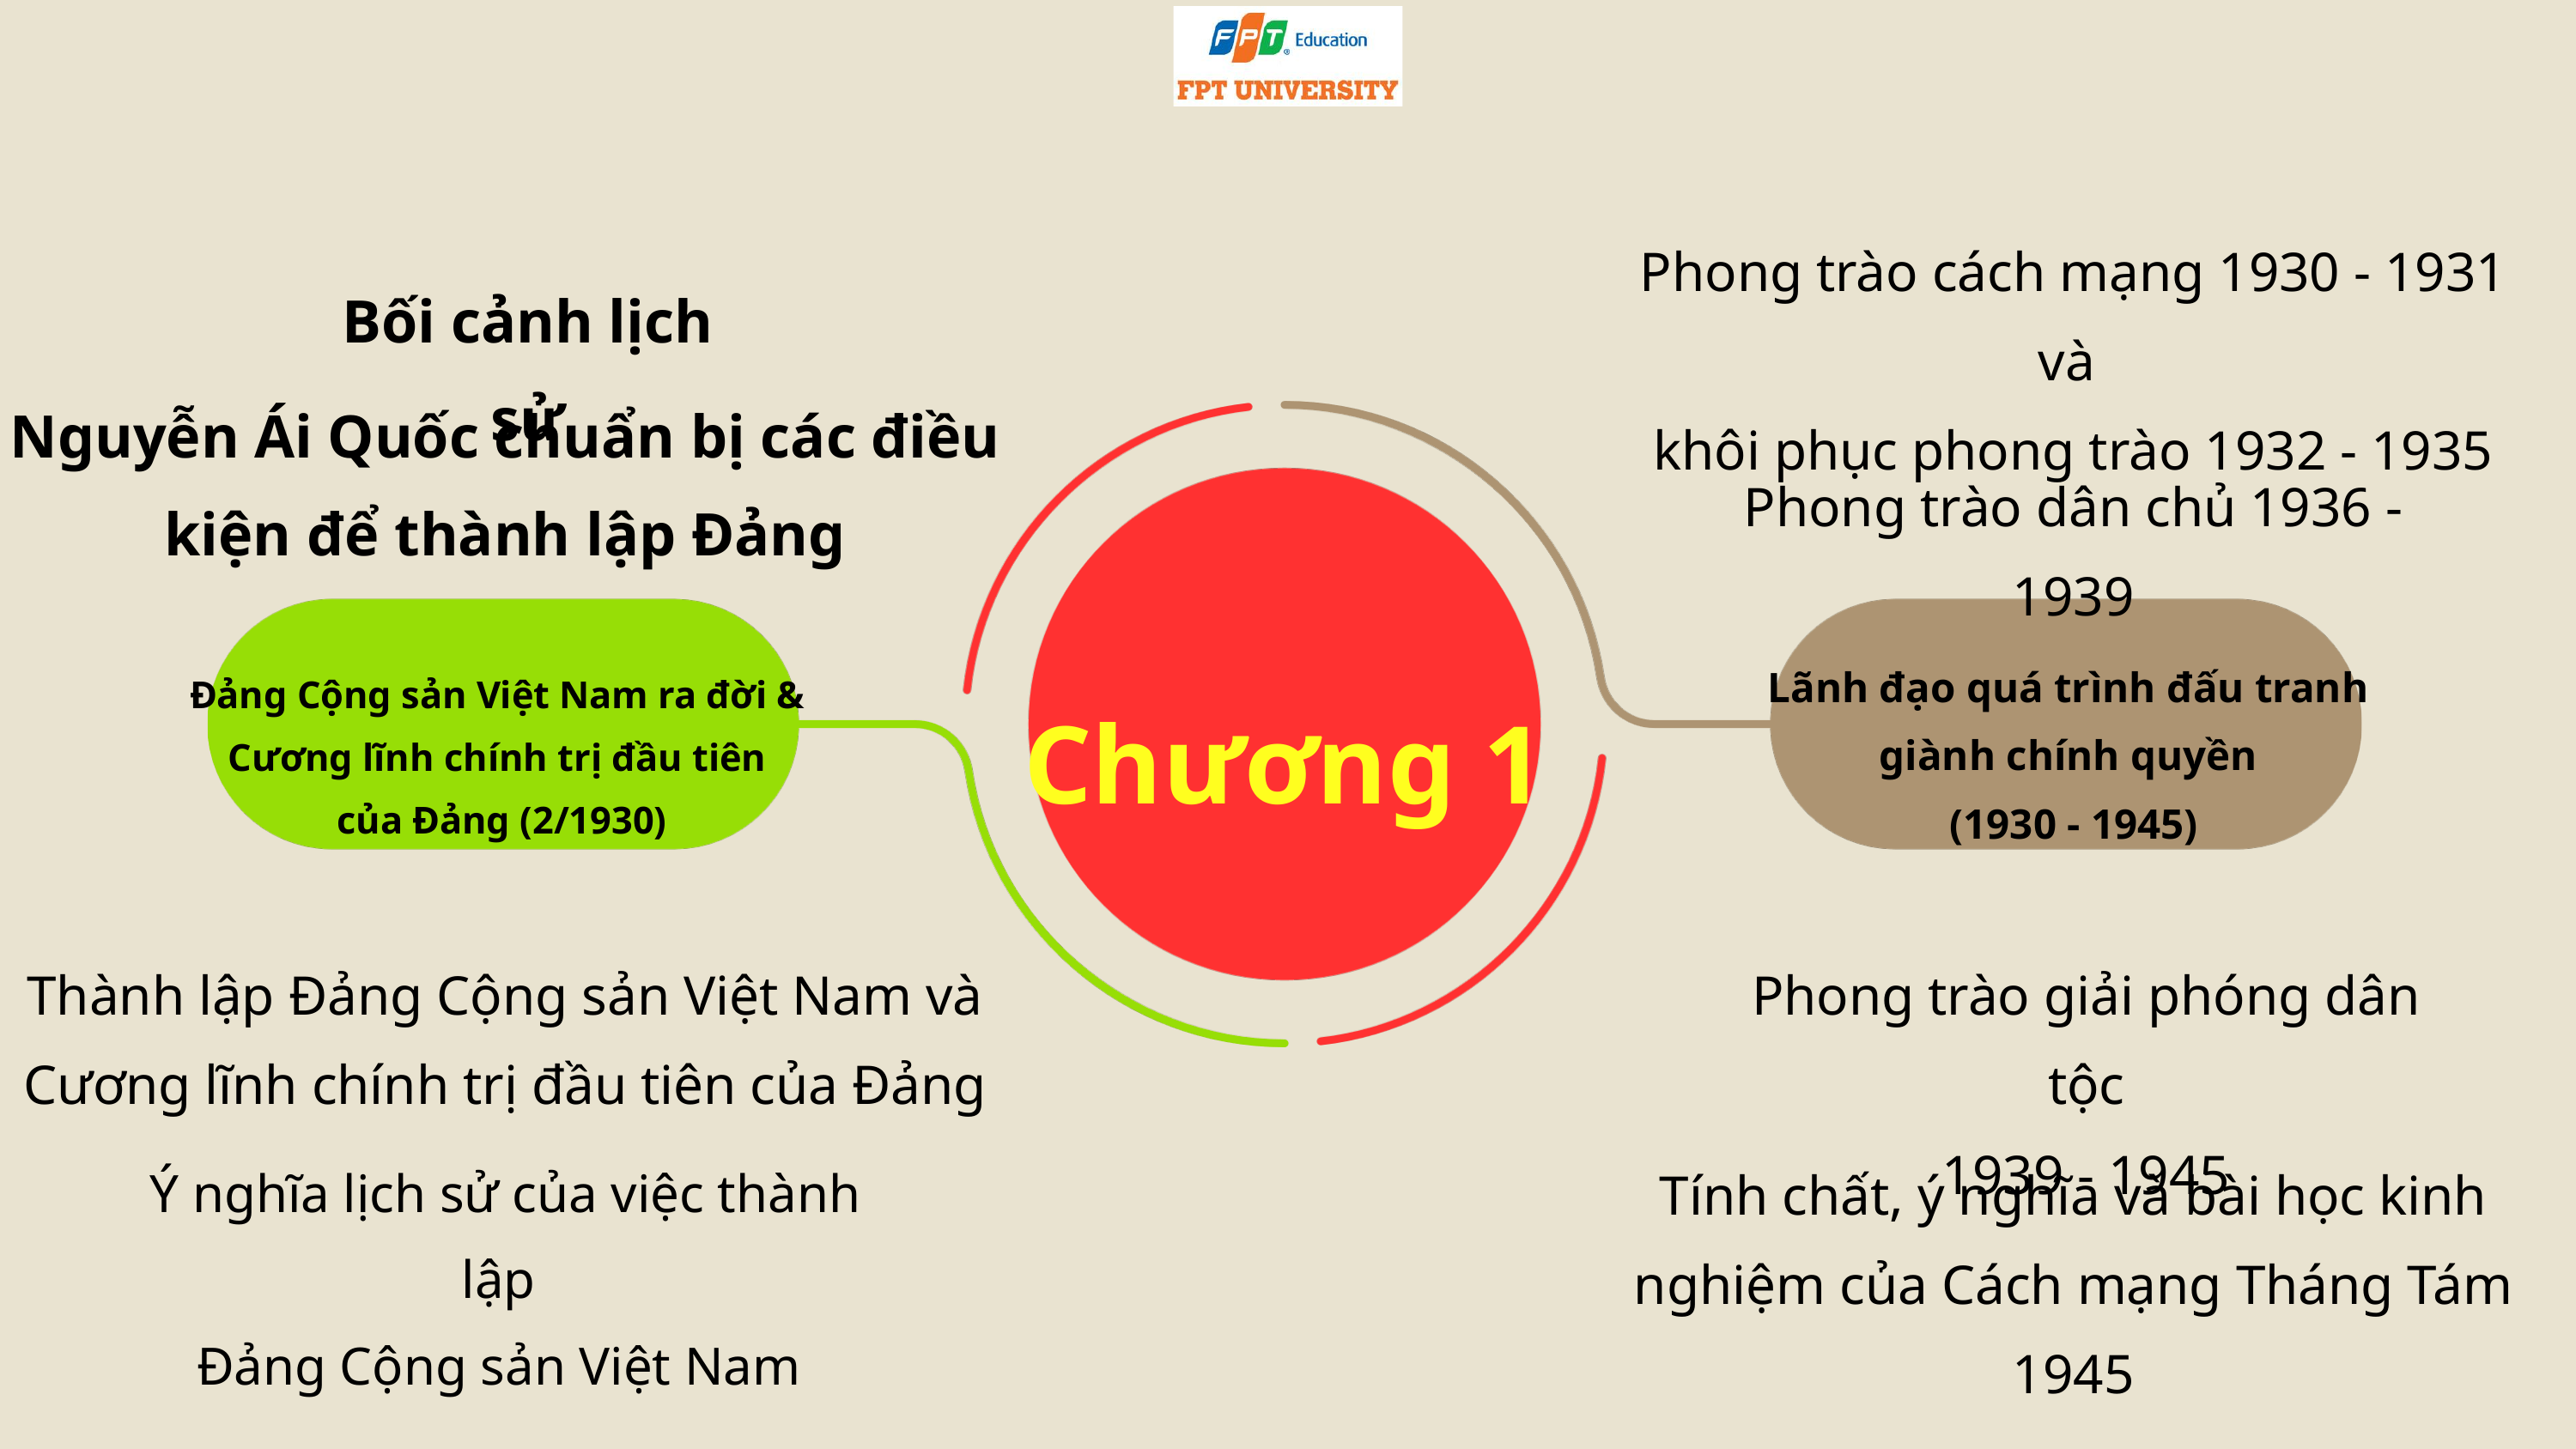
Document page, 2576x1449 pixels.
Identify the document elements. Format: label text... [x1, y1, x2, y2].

text_box Thành lập Đảng Cộng sản Việt Nam và Cương lĩnh chính trị đầu tiên của Đảng [0, 936, 1012, 1116]
text_box Phong trào dân chủ 1936 - 1939 [2441, 447, 2445, 627]
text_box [141, 401, 2435, 1048]
text_box Ý nghĩa lịch sử của việc thành lập Đảng Cộng sản Việt Nam [120, 1136, 890, 1396]
text_box Nguyễn Ái Quốc chuẩn bị các điều kiện để thành lập Đảng [0, 371, 1012, 568]
text_box Tính chất, ý nghĩa và bài học kinh nghiệm của Cách mạng Tháng Tám 1945 [1571, 1136, 2576, 1405]
text_box Phong trào cách mạng 1930 - 1931 và khôi phục phong trào 1932 - 1935 [1634, 212, 2513, 481]
text_box Phong trào giải phóng dân tộc 1939 - 1945 [1728, 936, 2445, 1136]
text_box Bối cảnh lịch sử [302, 256, 753, 371]
text_box [1173, 6, 1403, 106]
